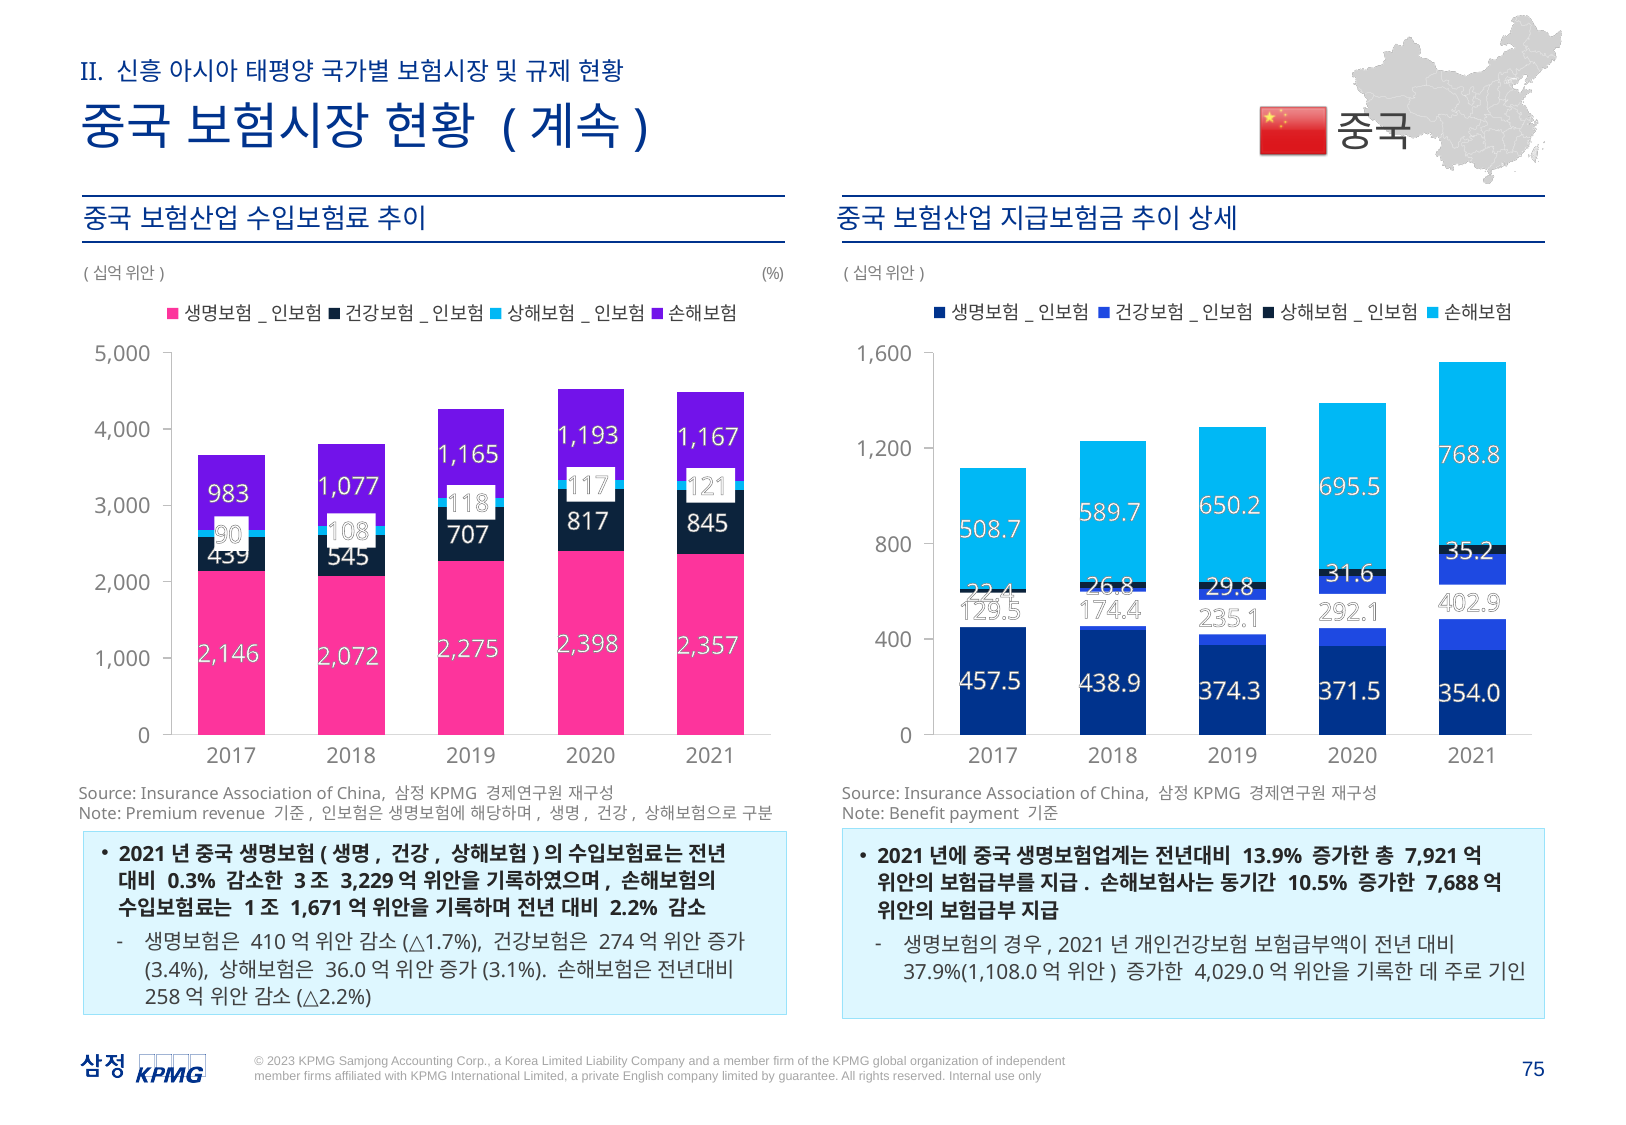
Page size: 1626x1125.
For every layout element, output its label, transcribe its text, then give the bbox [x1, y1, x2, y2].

text_box (십억 위안) [841, 263, 949, 277]
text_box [1258, 15, 1579, 184]
picture [80, 1054, 206, 1083]
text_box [81, 196, 785, 284]
text_box 2021년에 중국 생명보험업계는 전년대비 13.9% 증가한 총 7,921억 위안의 보험급부를 지급. 손해보험사는 동기간 10.5% 증가한 7,688억 위안의 보험급부 지급 생명보험의 경우, 2021년 개인건강보험 보험급부액이 전년 대비 37.9%(1,108.0억 위안) 증가한 4,029.0억 위안을 기록한 데 주로 기인 [841, 831, 1545, 1018]
chart [79, 278, 785, 771]
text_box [841, 201, 1545, 242]
text_box 2021년 중국 생명보험(생명, 건강, 상해보험)의 수입보험료는 전년 대비 0.3% 감소한 3조 3,229억 위안을 기록하였으며, 손해보험의 수입보험료는 1조 1,671억 위안을 기록하며 전년 대비 2.2% 감소 생명보험은 410억 위안 감소(△1.7%), 건강보험은 274억 위안 증가(3.4%), 상해보험은 36.0억 위안 증가(3.1%). 손해보험은 전년대비 258억 위안 감소(△2.2%) [83, 832, 787, 1015]
chart [841, 278, 1547, 771]
list II. 신흥 아시아 태평양 국가별 보험시장 및 규제 현황 [80, 54, 1253, 85]
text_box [78, 771, 1547, 824]
list 중국 보험시장 현황 (계속) [80, 101, 1253, 155]
